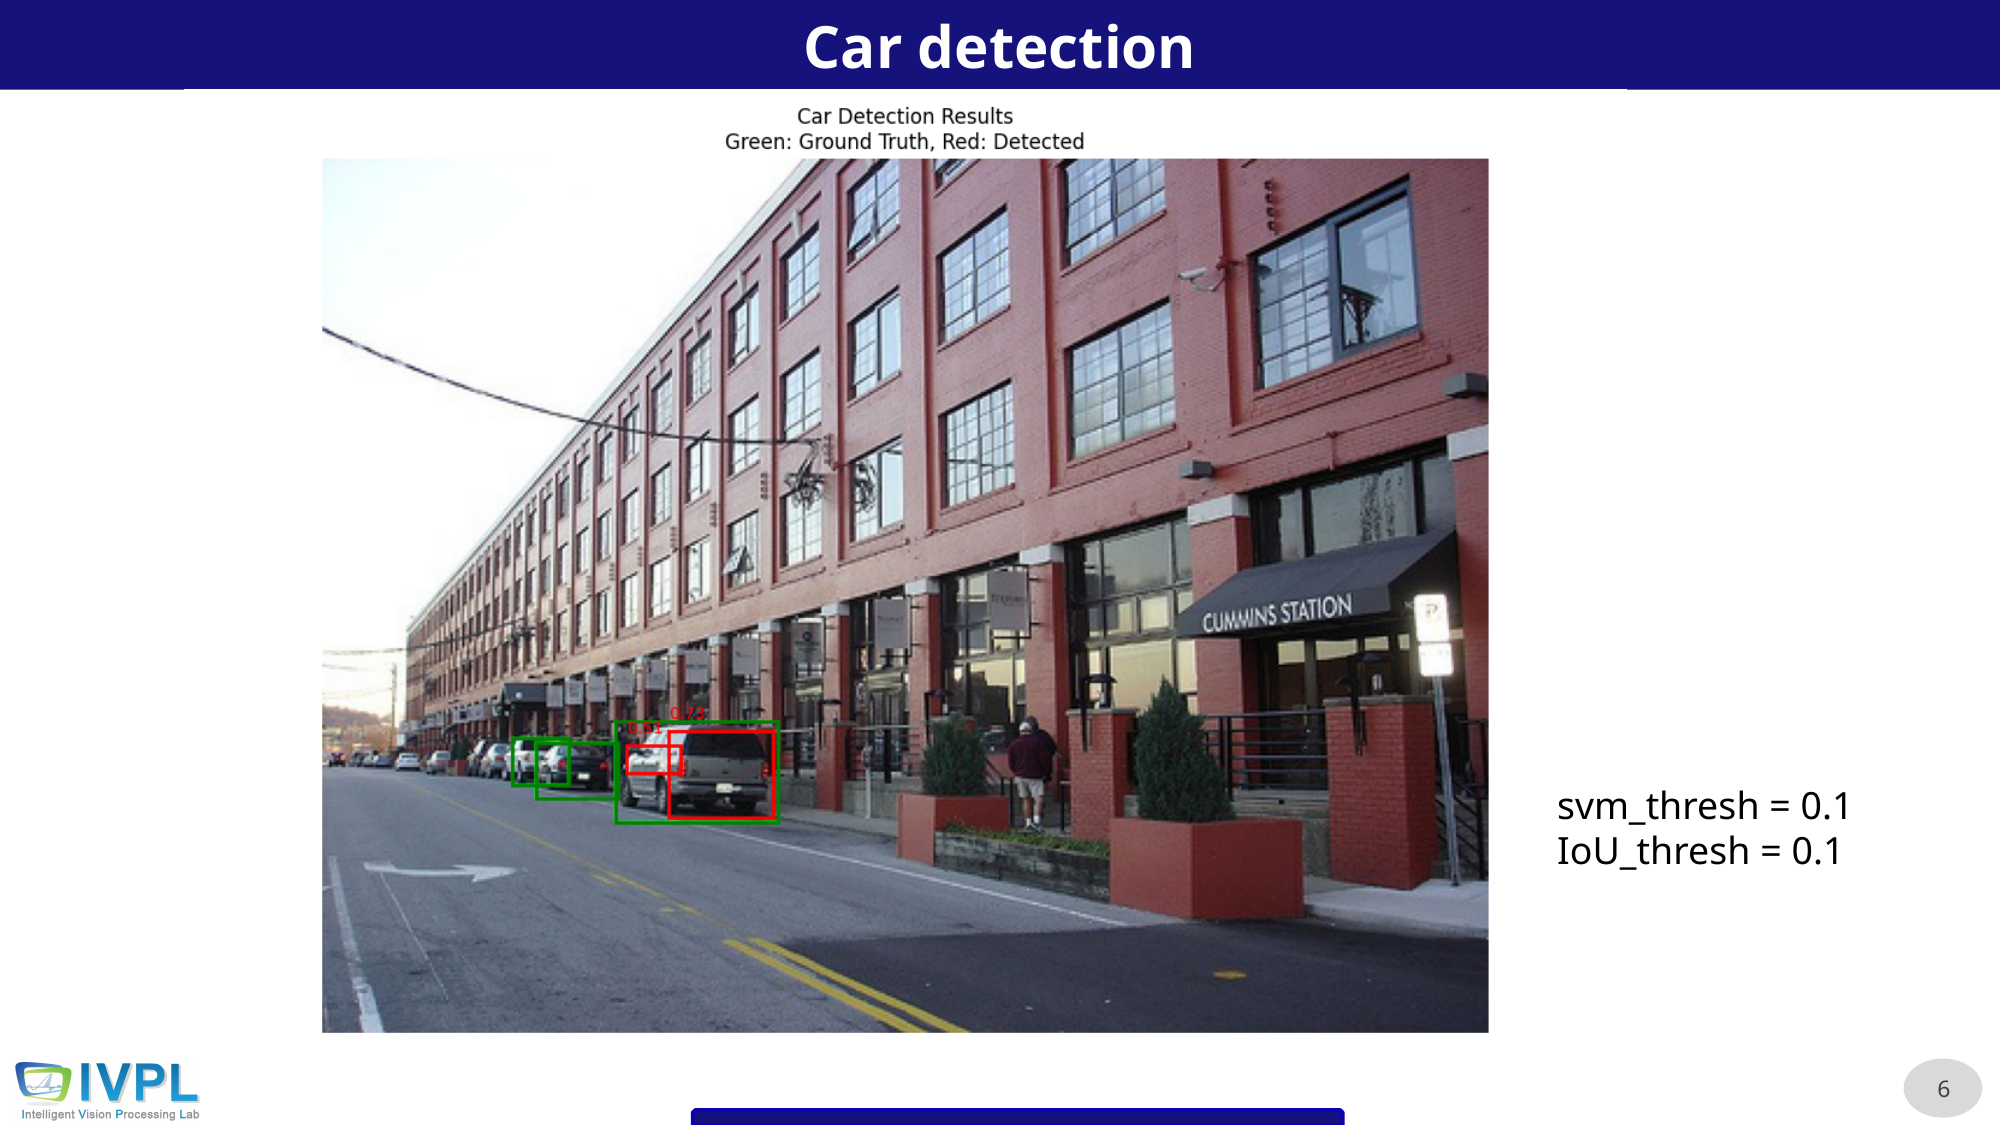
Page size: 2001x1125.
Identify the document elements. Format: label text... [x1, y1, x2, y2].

picture [184, 89, 1627, 1051]
text_box svm_thresh = 0.1 IoU_thresh = 0.1 [1632, 775, 1869, 880]
picture [15, 1062, 200, 1122]
list Car detection [66, 0, 1934, 90]
